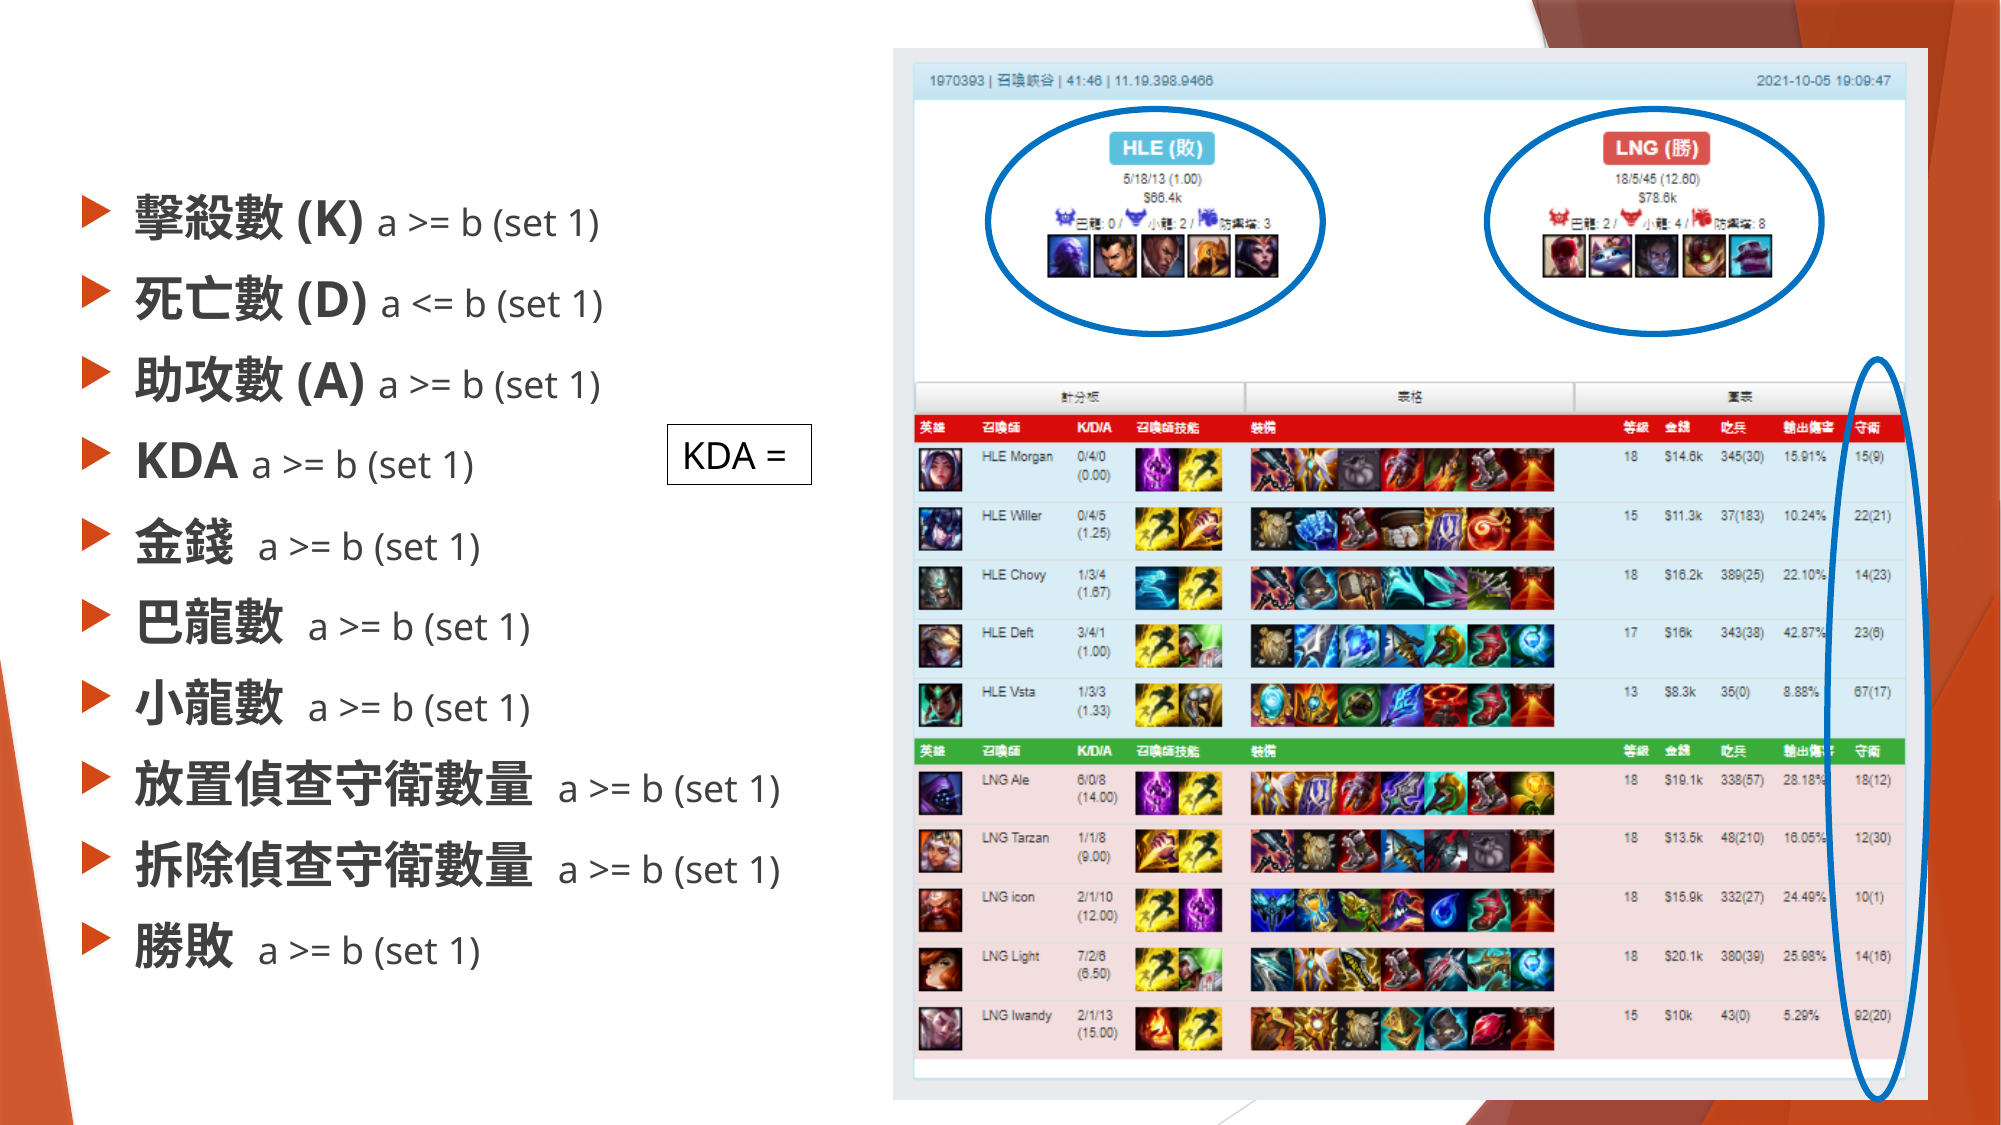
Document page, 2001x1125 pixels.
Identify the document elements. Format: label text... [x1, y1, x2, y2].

list 擊殺數(K) a >= b (set 1) 死亡數(D) a <= b (set 1) 助攻數(A) a >= b (set 1) KDA a >= b (set 1) 金錢 a >= b (set 1) 巴龍數 a >= b (set 1) 小龍數 a >= b (set 1) 放置偵查守衛數量 a >= b (set 1) 拆除偵查守衛數量 a >= b (set 1) 勝敗 a >= b (set 1) [63, 178, 887, 1100]
picture [892, 47, 1929, 1100]
